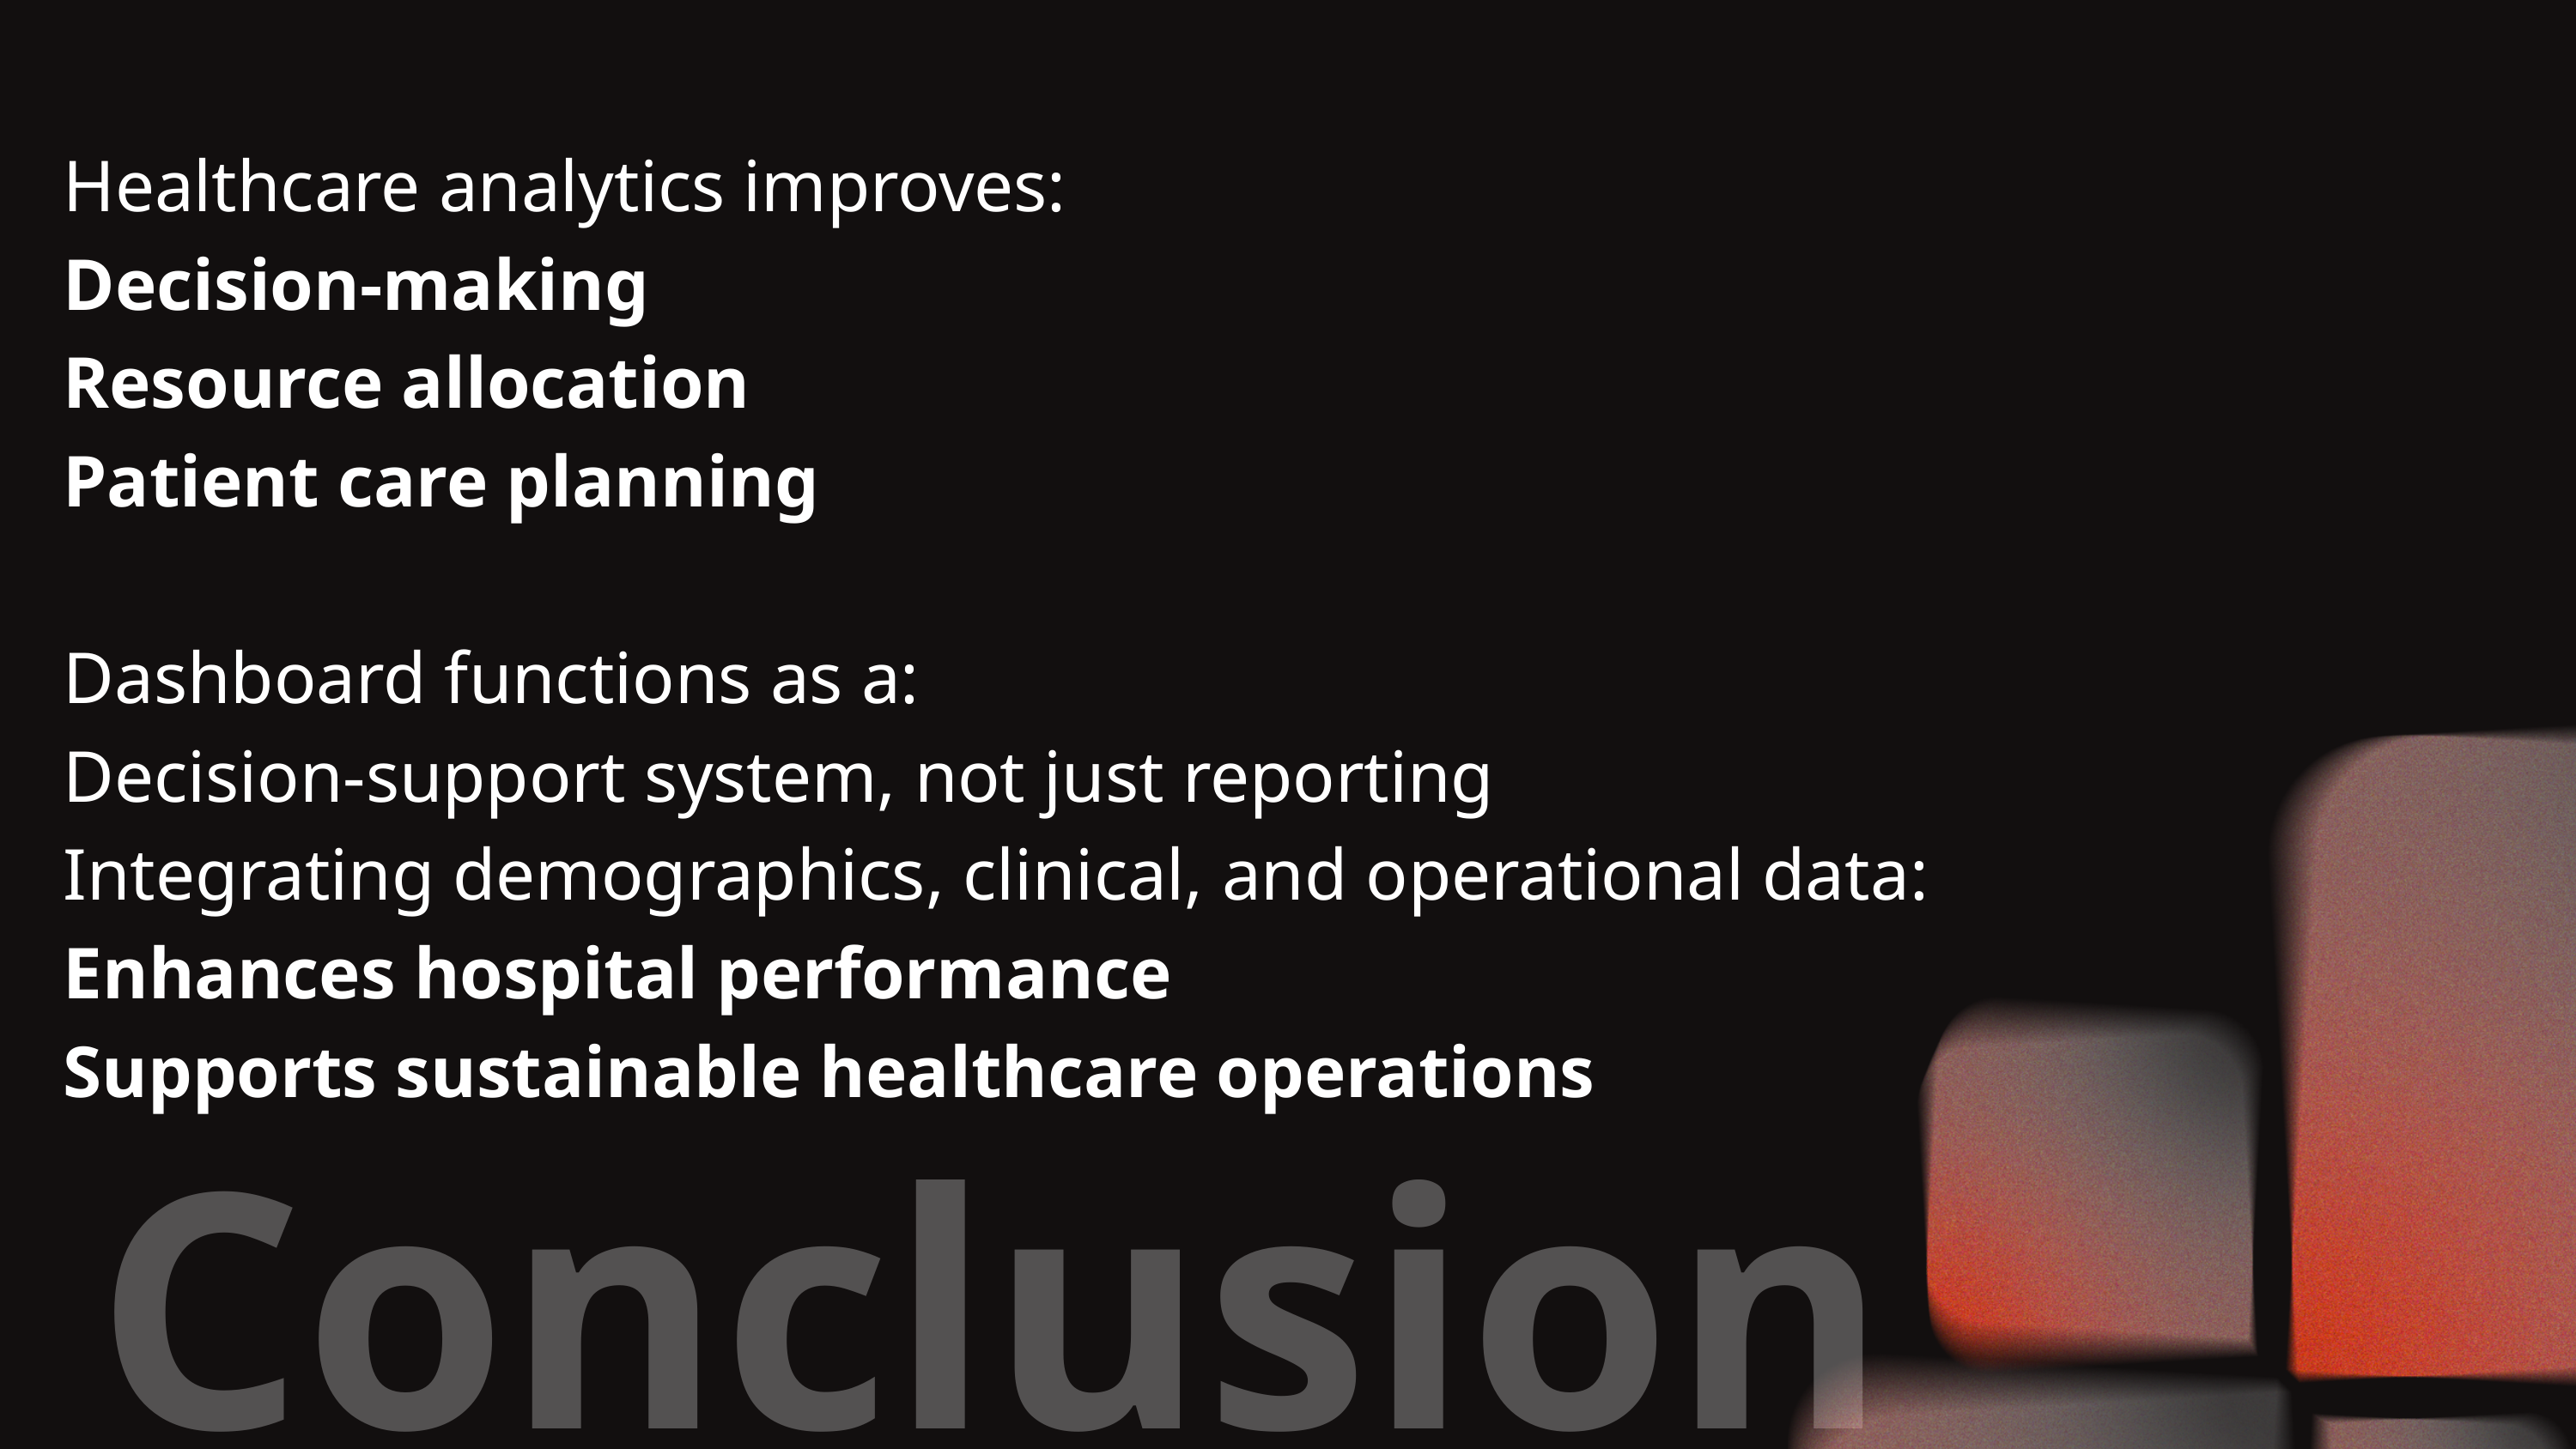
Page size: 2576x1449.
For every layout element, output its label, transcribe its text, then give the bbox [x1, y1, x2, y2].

text_box Healthcare analytics improves: Decision-making Resource allocation Patient care planning Dashboard functions as a: Decision-support system, not just reporting Integrating demographics, clinical, and operational data: Enhances hospital performance Supports sustainable healthcare operations [63, 28, 2105, 1308]
text_box [1787, 724, 2576, 1449]
text_box Conclusion [0, 1035, 1787, 1449]
